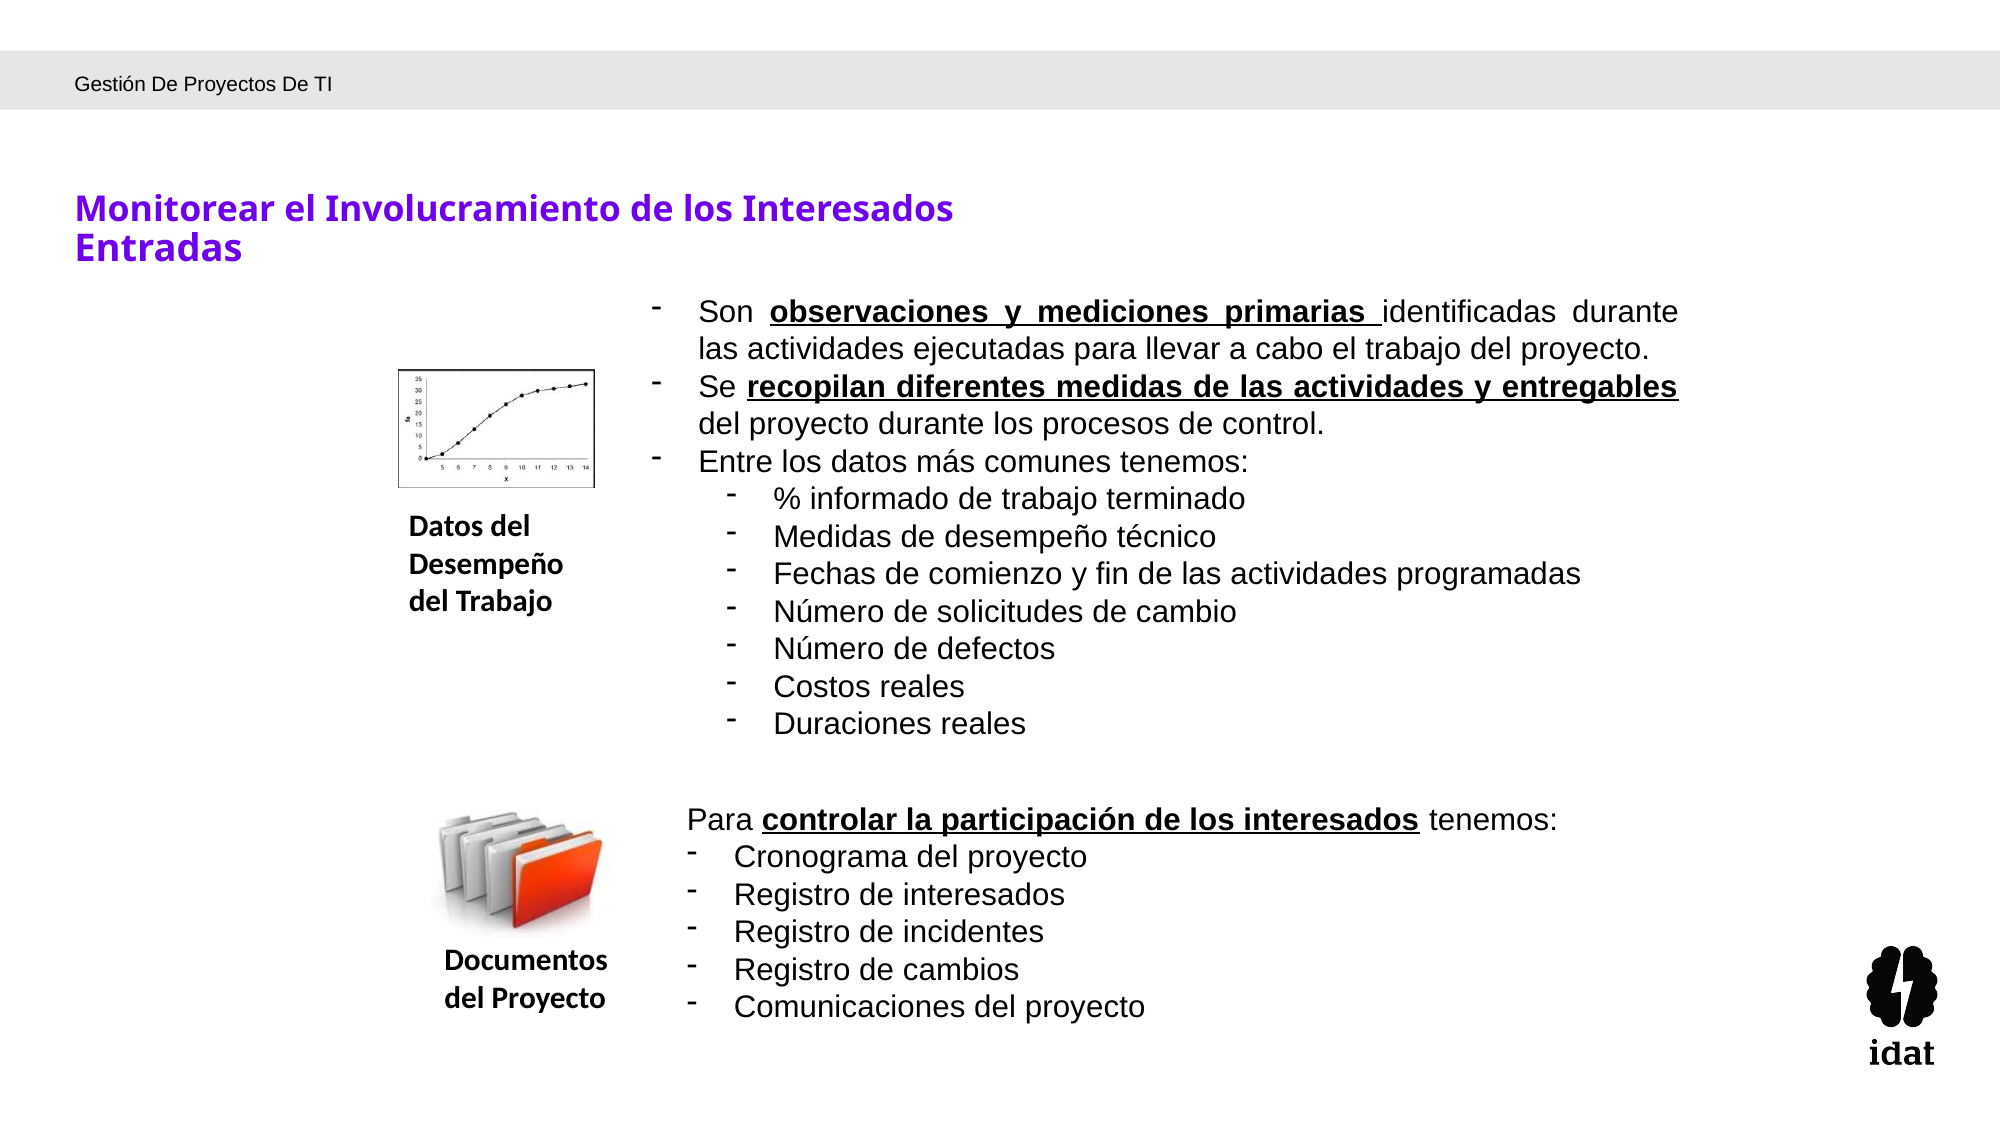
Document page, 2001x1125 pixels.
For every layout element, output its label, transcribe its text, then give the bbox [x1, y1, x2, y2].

list Gestión De Proyectos De TI [74, 58, 690, 106]
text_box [394, 290, 1709, 746]
list Monitorear el Involucramiento de los Interesados Entradas [74, 194, 973, 274]
picture [1866, 946, 1938, 1065]
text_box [429, 798, 1608, 1026]
